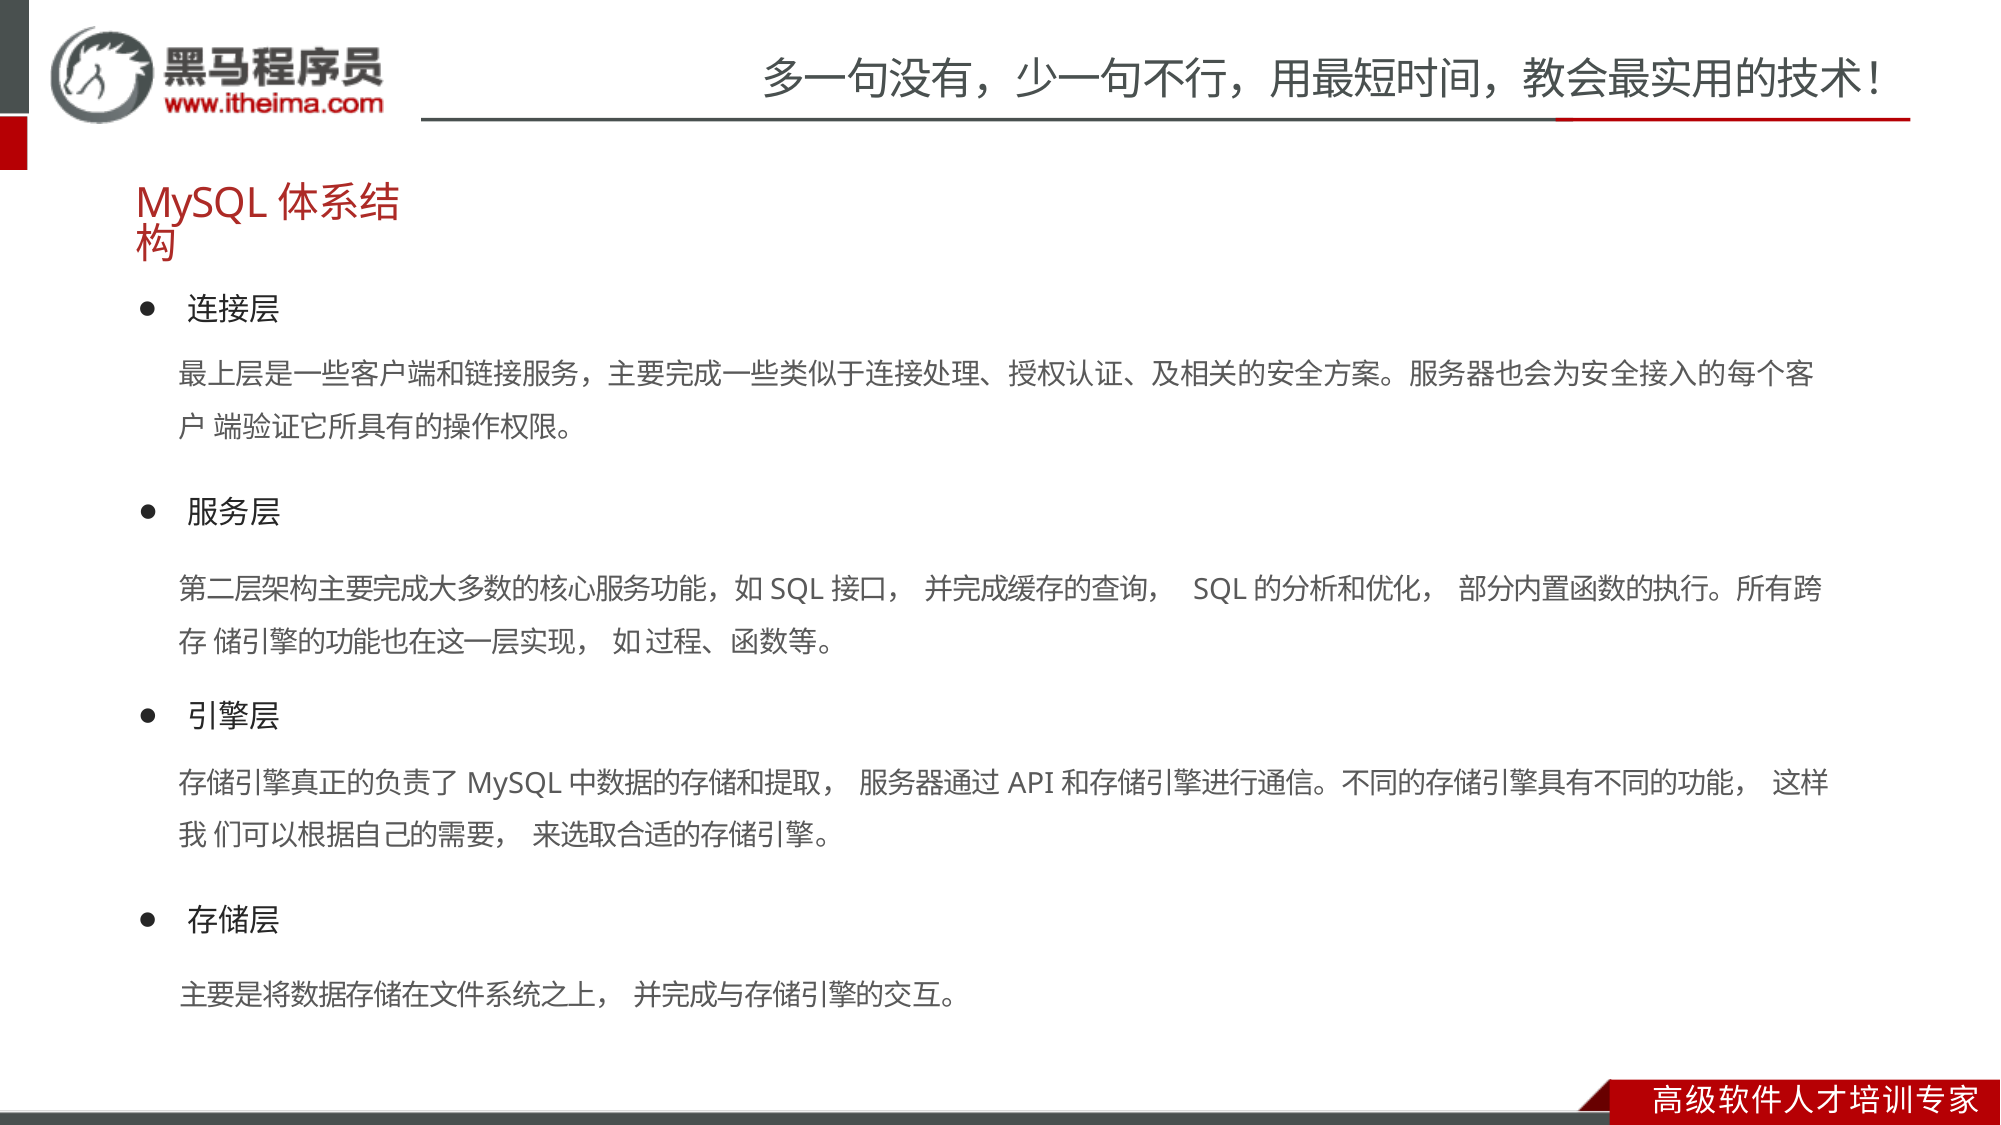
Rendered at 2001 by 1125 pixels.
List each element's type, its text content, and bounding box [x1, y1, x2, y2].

text_box 高级软件人才培训专家 [1649, 1079, 2000, 1125]
text_box ⚫ 连接层 最上层是一些客户端和链接服务，主要完成一些类似于连接处理、授权认证、及相关的安全方案。服务器也会为安全接入的每个客户 端验证它所具有的操作权限。 ⚫ 服务层 第二层架构主要完成大多数的核心服务功能，如SQL接口， 并完成缓存的查询， SQL的分析和优化， 部分内置函数的执行。所有跨存 储引擎的功能也在这一层实现， 如 过程、函数等。 ⚫ 引擎层 存储引擎真正的负责了MySQL中数据的存储和提取， 服务器通过API和存储引擎进行通信。不同的存储引擎具有不同的功能， 这样我 们可以根据自己的需要， 来选取合适的存储引擎。 ⚫ 存储层 主要是将数据存储在文件系统之上， 并完成与存储引擎的交互。 [132, 288, 1842, 1015]
text_box 多一句没有，少一句不行，用最短时间，教会最实用的技术！ [759, 53, 1929, 106]
picture [50, 26, 384, 124]
picture [0, 0, 29, 170]
picture [0, 1079, 1649, 1125]
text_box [420, 117, 1911, 122]
text_box MySQL体系结构 [132, 182, 435, 228]
